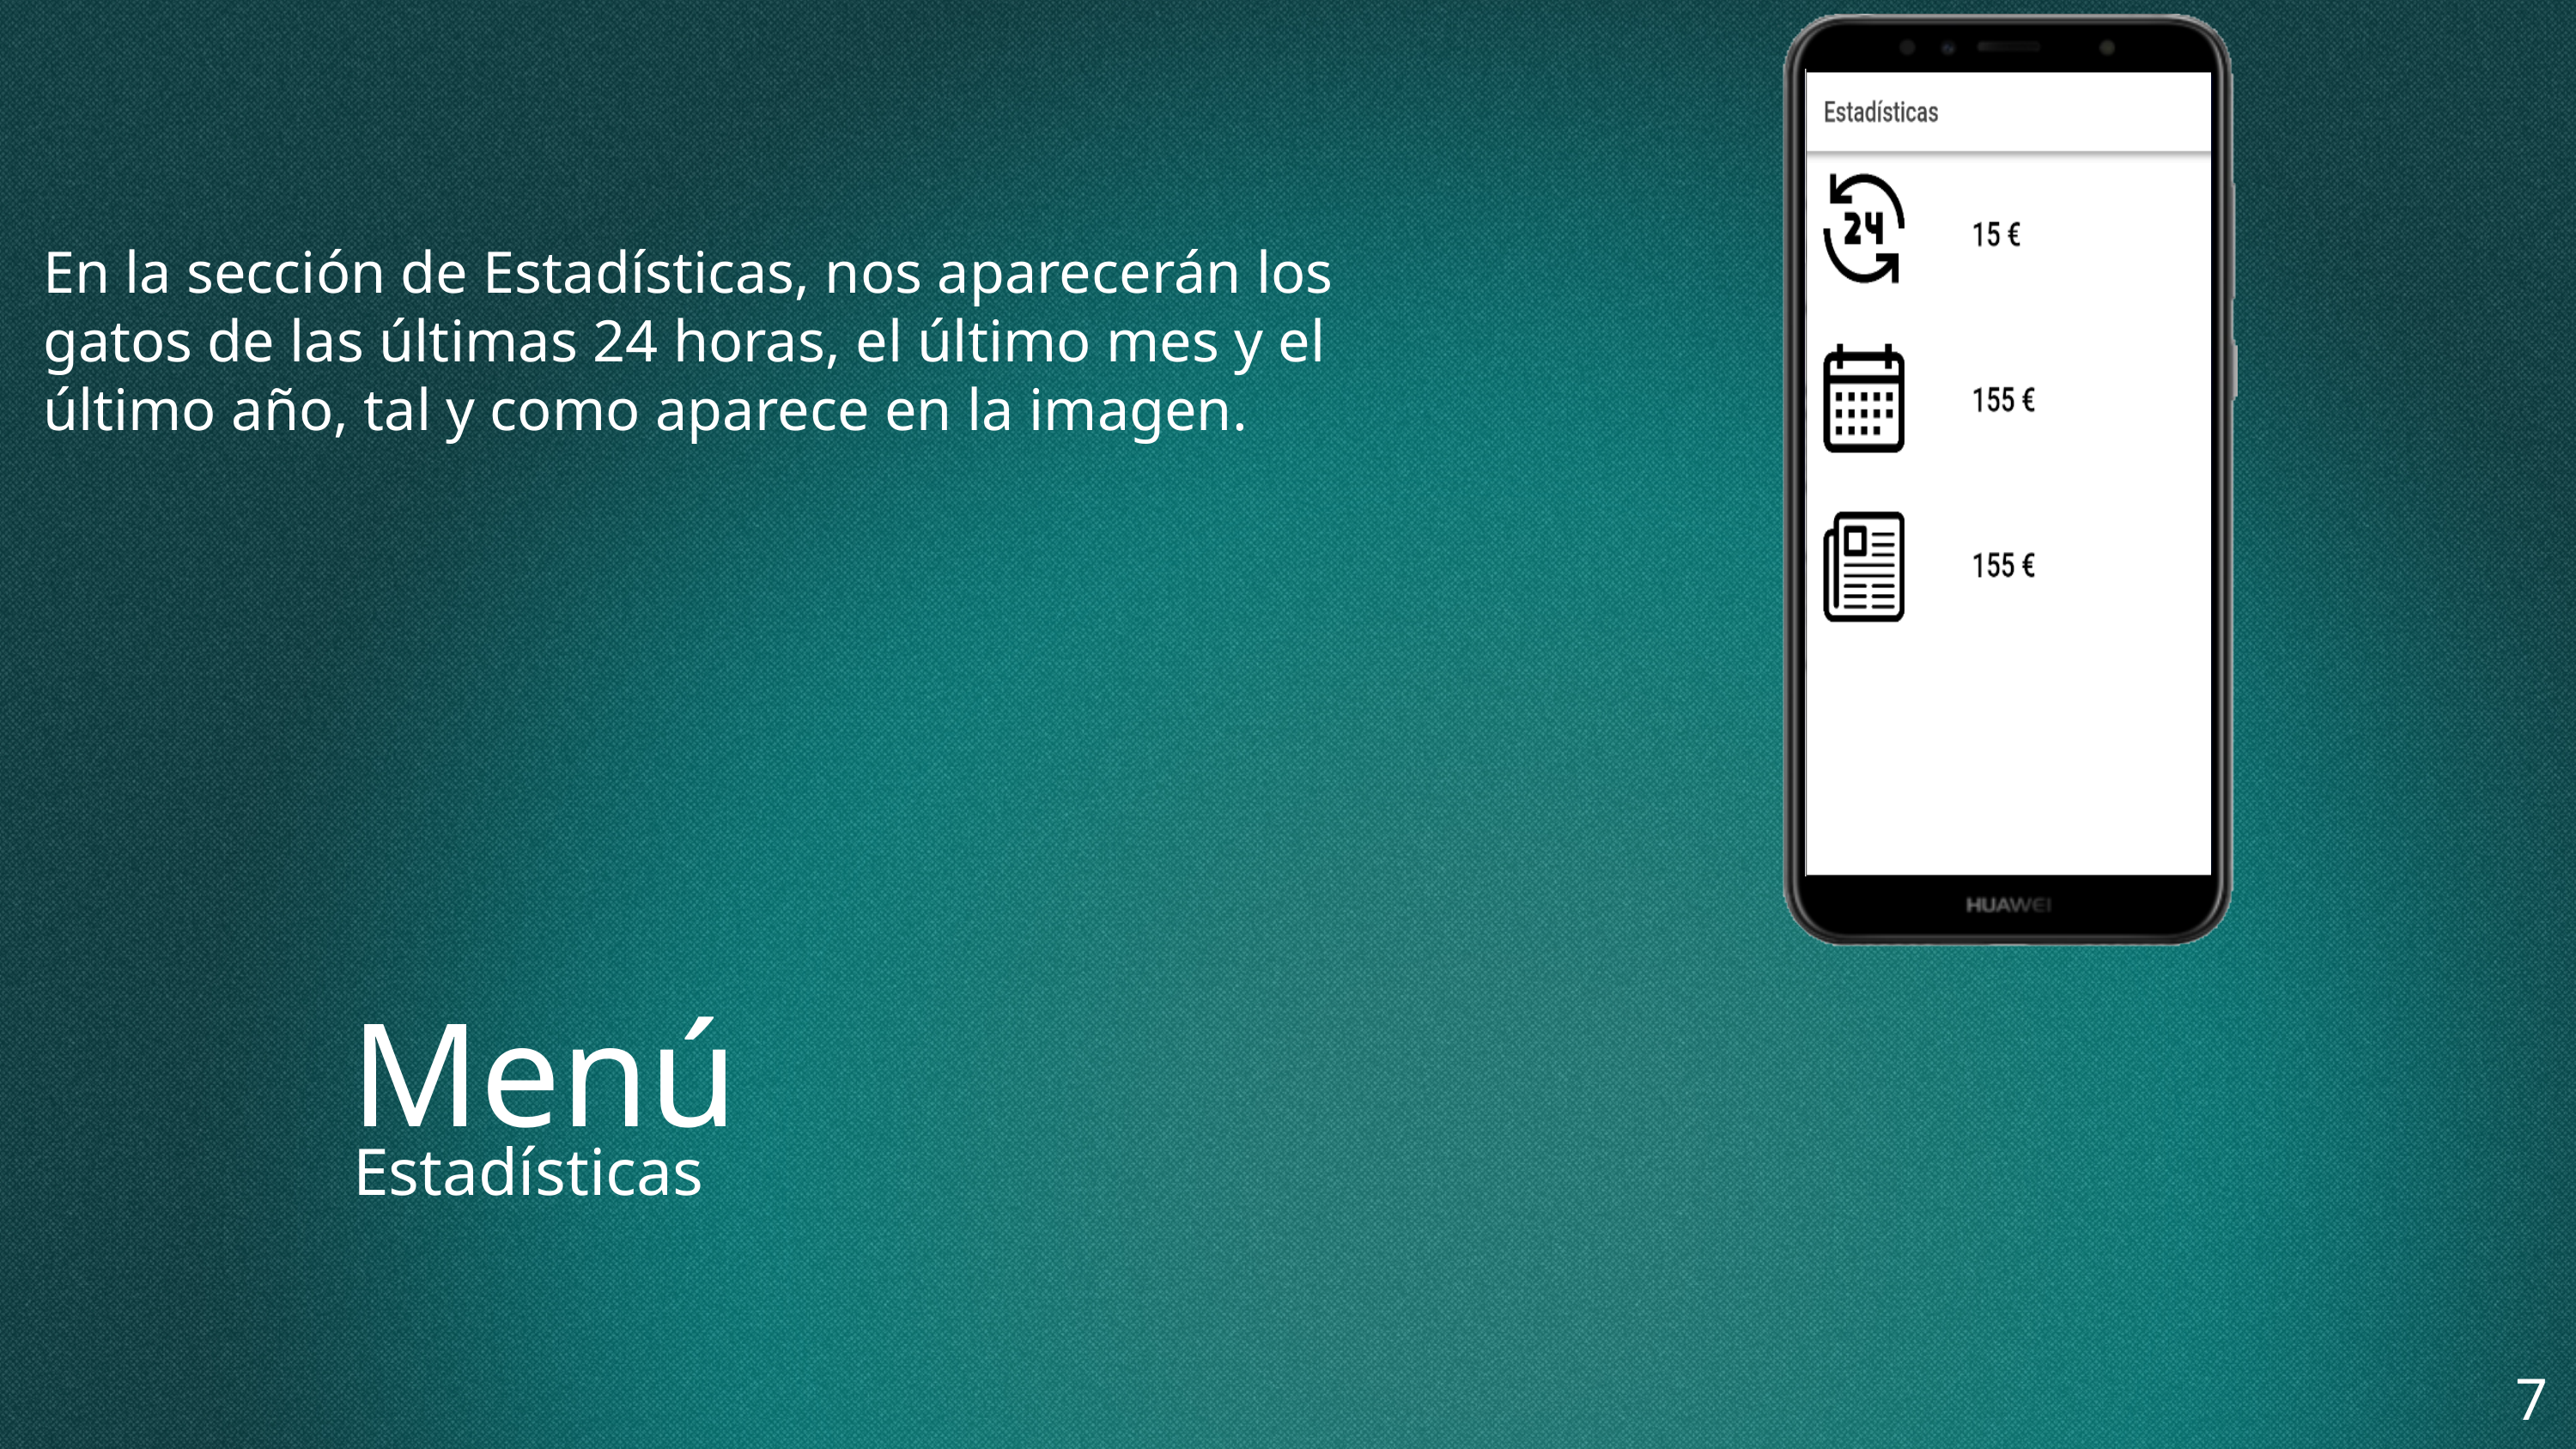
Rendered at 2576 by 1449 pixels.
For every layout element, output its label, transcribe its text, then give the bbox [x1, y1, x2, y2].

title Menú [337, 987, 1809, 1155]
text_box En la sección de Estadísticas, nos aparecerán los gatos de las últimas 24 horas, el último mes y el último año, tal y como aparece en la imagen. [28, 43, 1482, 634]
subtitle Estadísticas [340, 1125, 1811, 1236]
picture [0, 0, 2576, 1449]
text_box 7 [2502, 1356, 2576, 1434]
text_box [1774, 14, 2239, 958]
